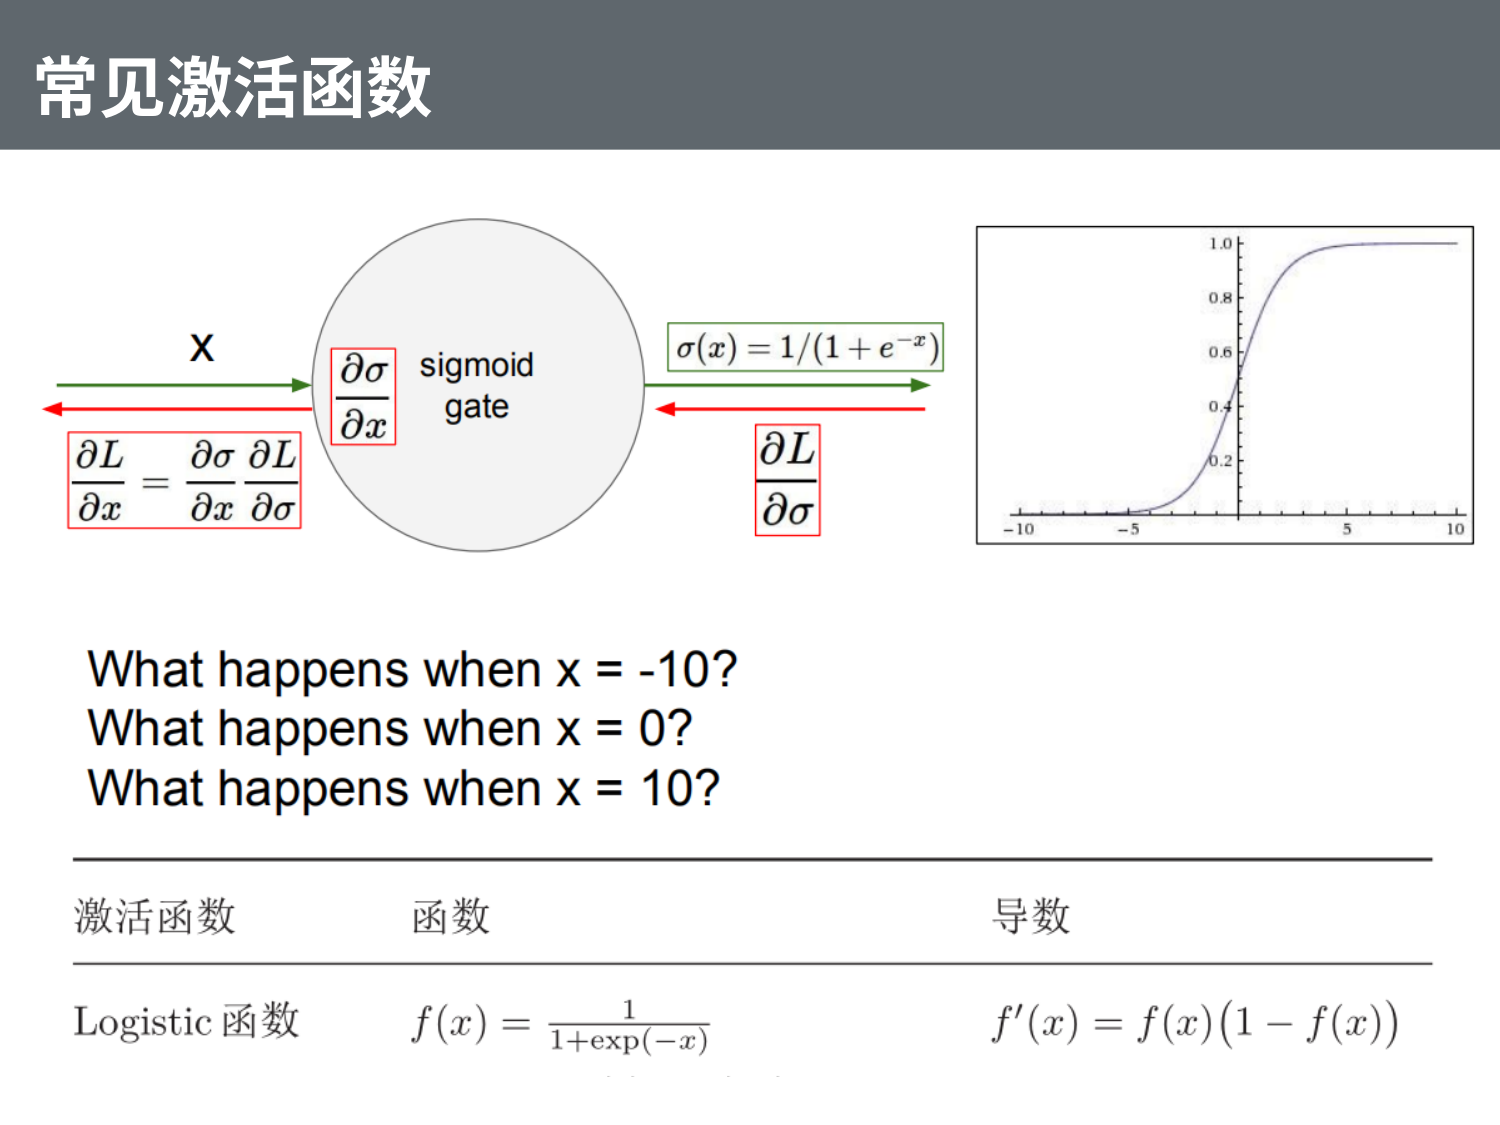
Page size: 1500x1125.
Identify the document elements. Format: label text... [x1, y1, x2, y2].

title 常见激活函数 [17, 16, 1483, 134]
picture [12, 175, 1488, 1078]
